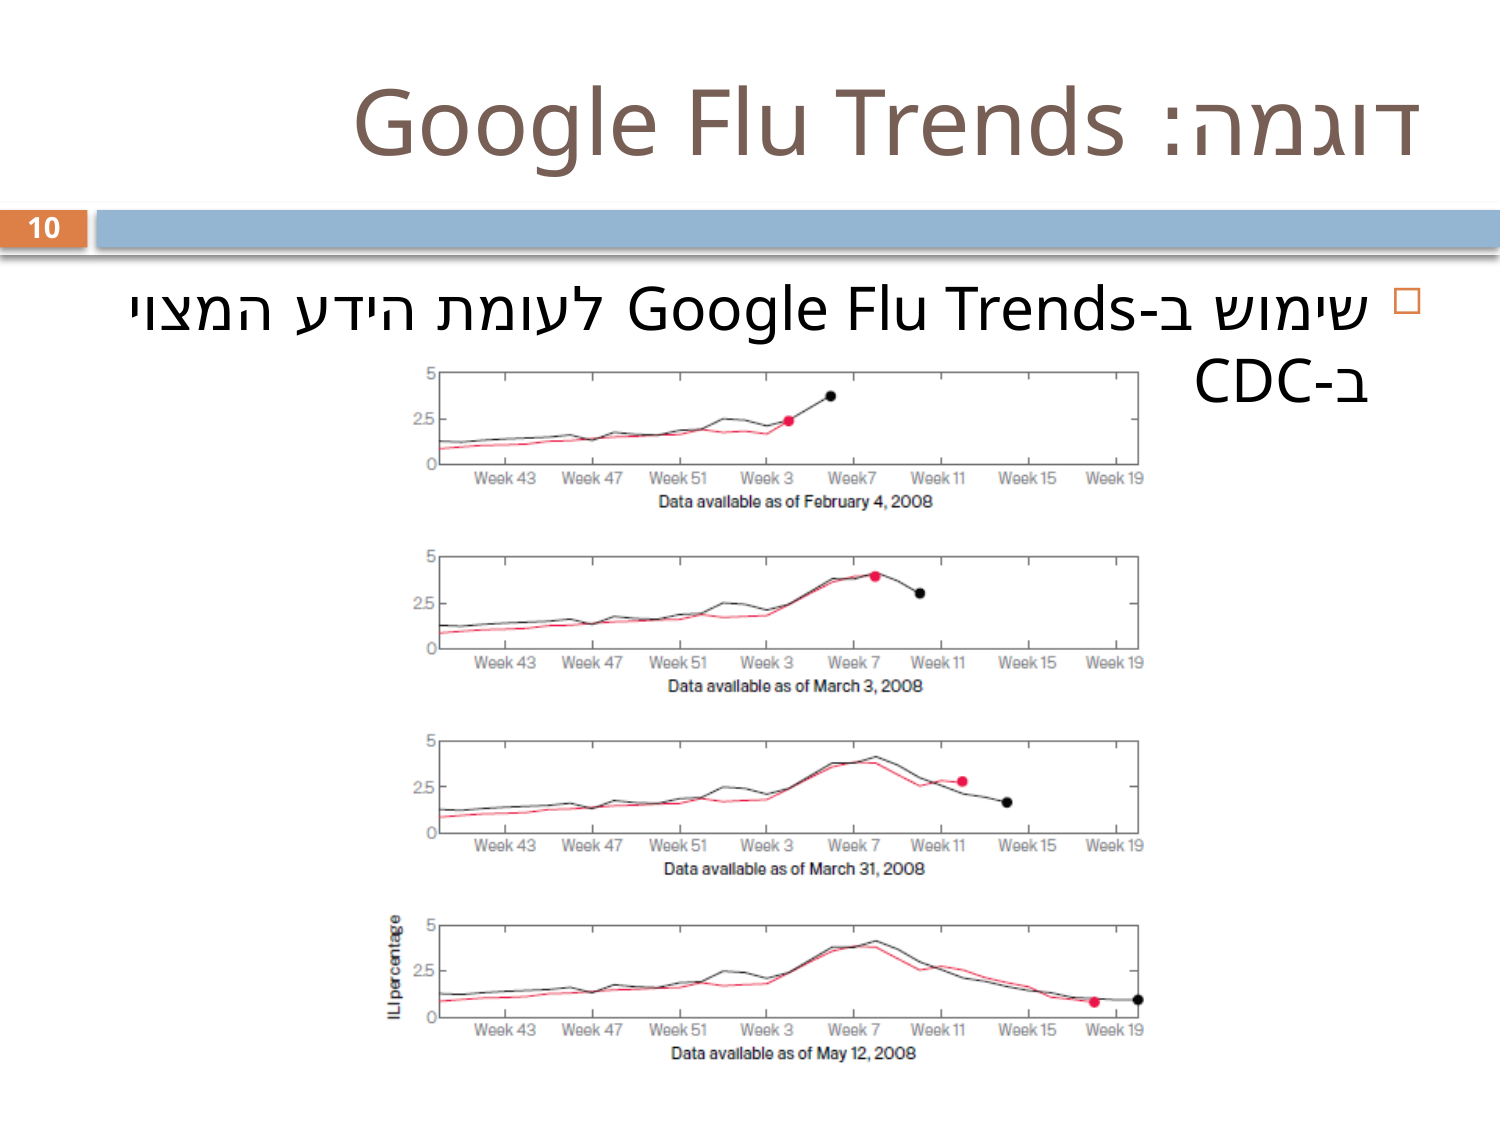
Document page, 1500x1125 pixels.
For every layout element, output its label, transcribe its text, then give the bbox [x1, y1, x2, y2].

title דוגמה: Google Flu Trends [100, 37, 1438, 200]
slide_number 10 [0, 208, 88, 249]
picture [362, 362, 1163, 1076]
list שימוש ב-Google Flu Trends לעומת הידע המצוי ב-CDC [100, 262, 1438, 1000]
